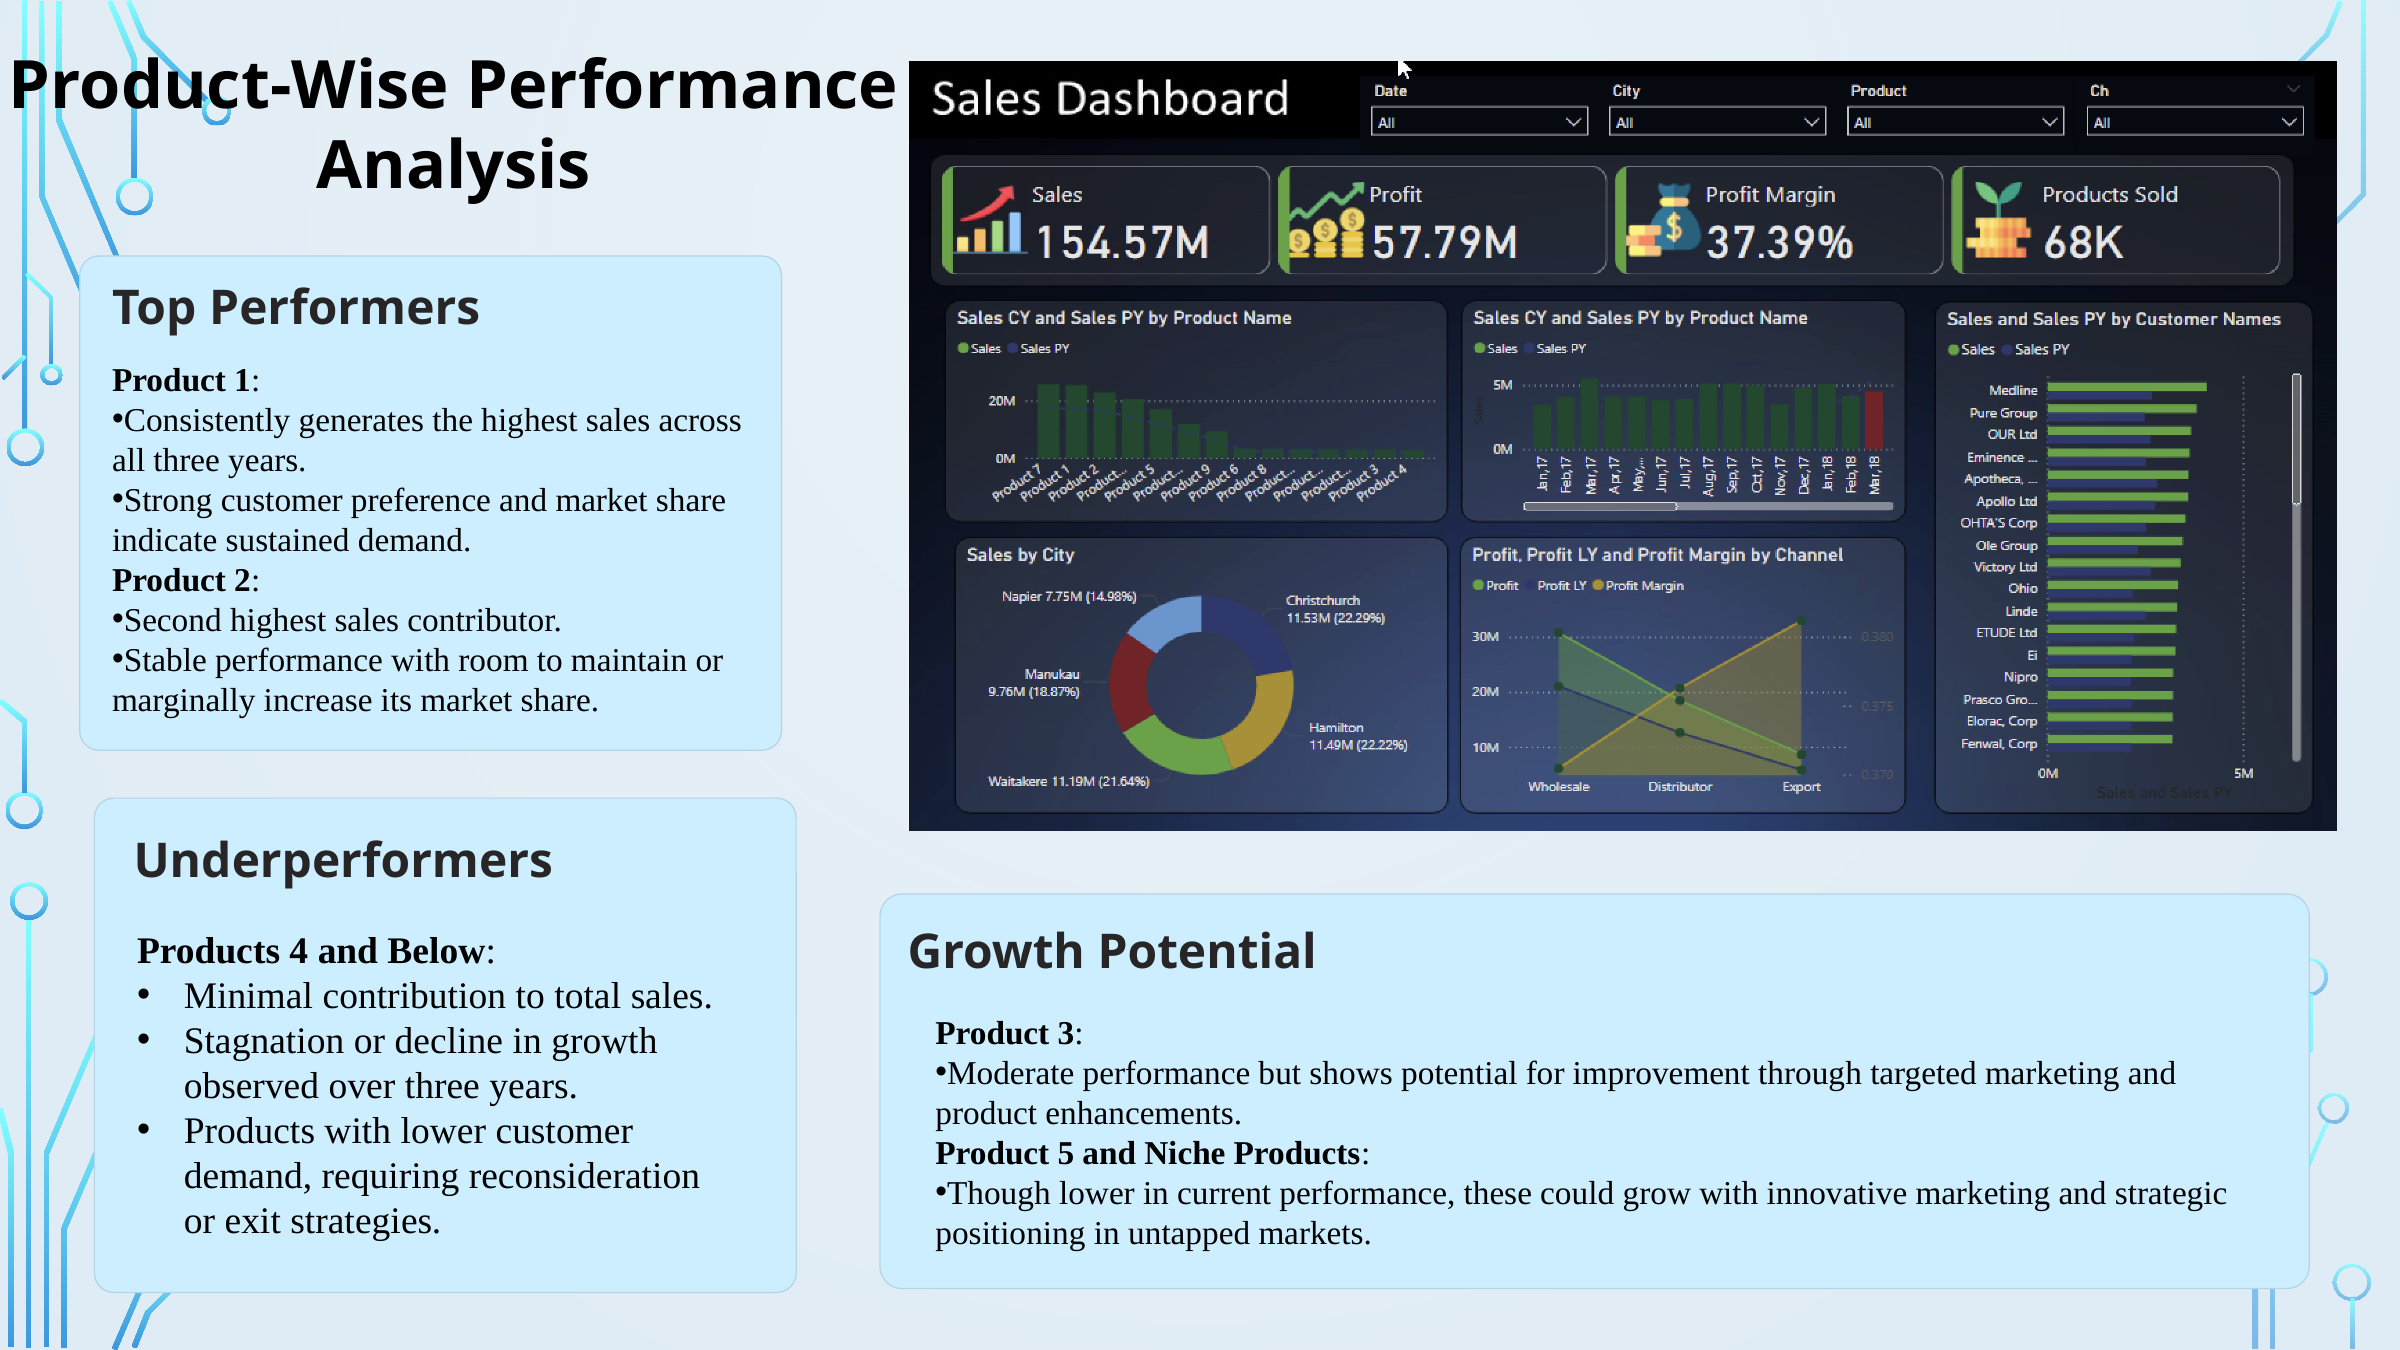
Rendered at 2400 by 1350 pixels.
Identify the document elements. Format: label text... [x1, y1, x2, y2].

text_box Top Performers [112, 274, 601, 336]
text_box [79, 255, 782, 751]
text_box [879, 893, 2310, 1289]
text_box Product 3: Moderate performance but shows potential for improvement through targeted marketing and product enhancements. Product 5 and Niche Products: Though lower in current performance, these could grow with innovative marketing and strategic positioning in untapped markets. [935, 1011, 2254, 1131]
picture [907, 61, 2338, 831]
text_box Products 4 and Below: Minimal contribution to total sales. Stagnation or decline in growth observed over three years. Products with lower customer demand, requiring reconsideration or exit strategies. [137, 926, 725, 1165]
text_box [94, 798, 797, 1293]
text_box Product-Wise Performance Analysis [0, 42, 908, 287]
text_box Underperformers [133, 826, 622, 888]
text_box Growth Potential [907, 918, 1397, 980]
text_box Product 1: Consistently generates the highest sales across all three years. Strong customer preference and market share indicate sustained demand. Product 2: Second highest sales contributor. Stable performance with room to maintain or marginally increase its market share. [112, 358, 751, 597]
